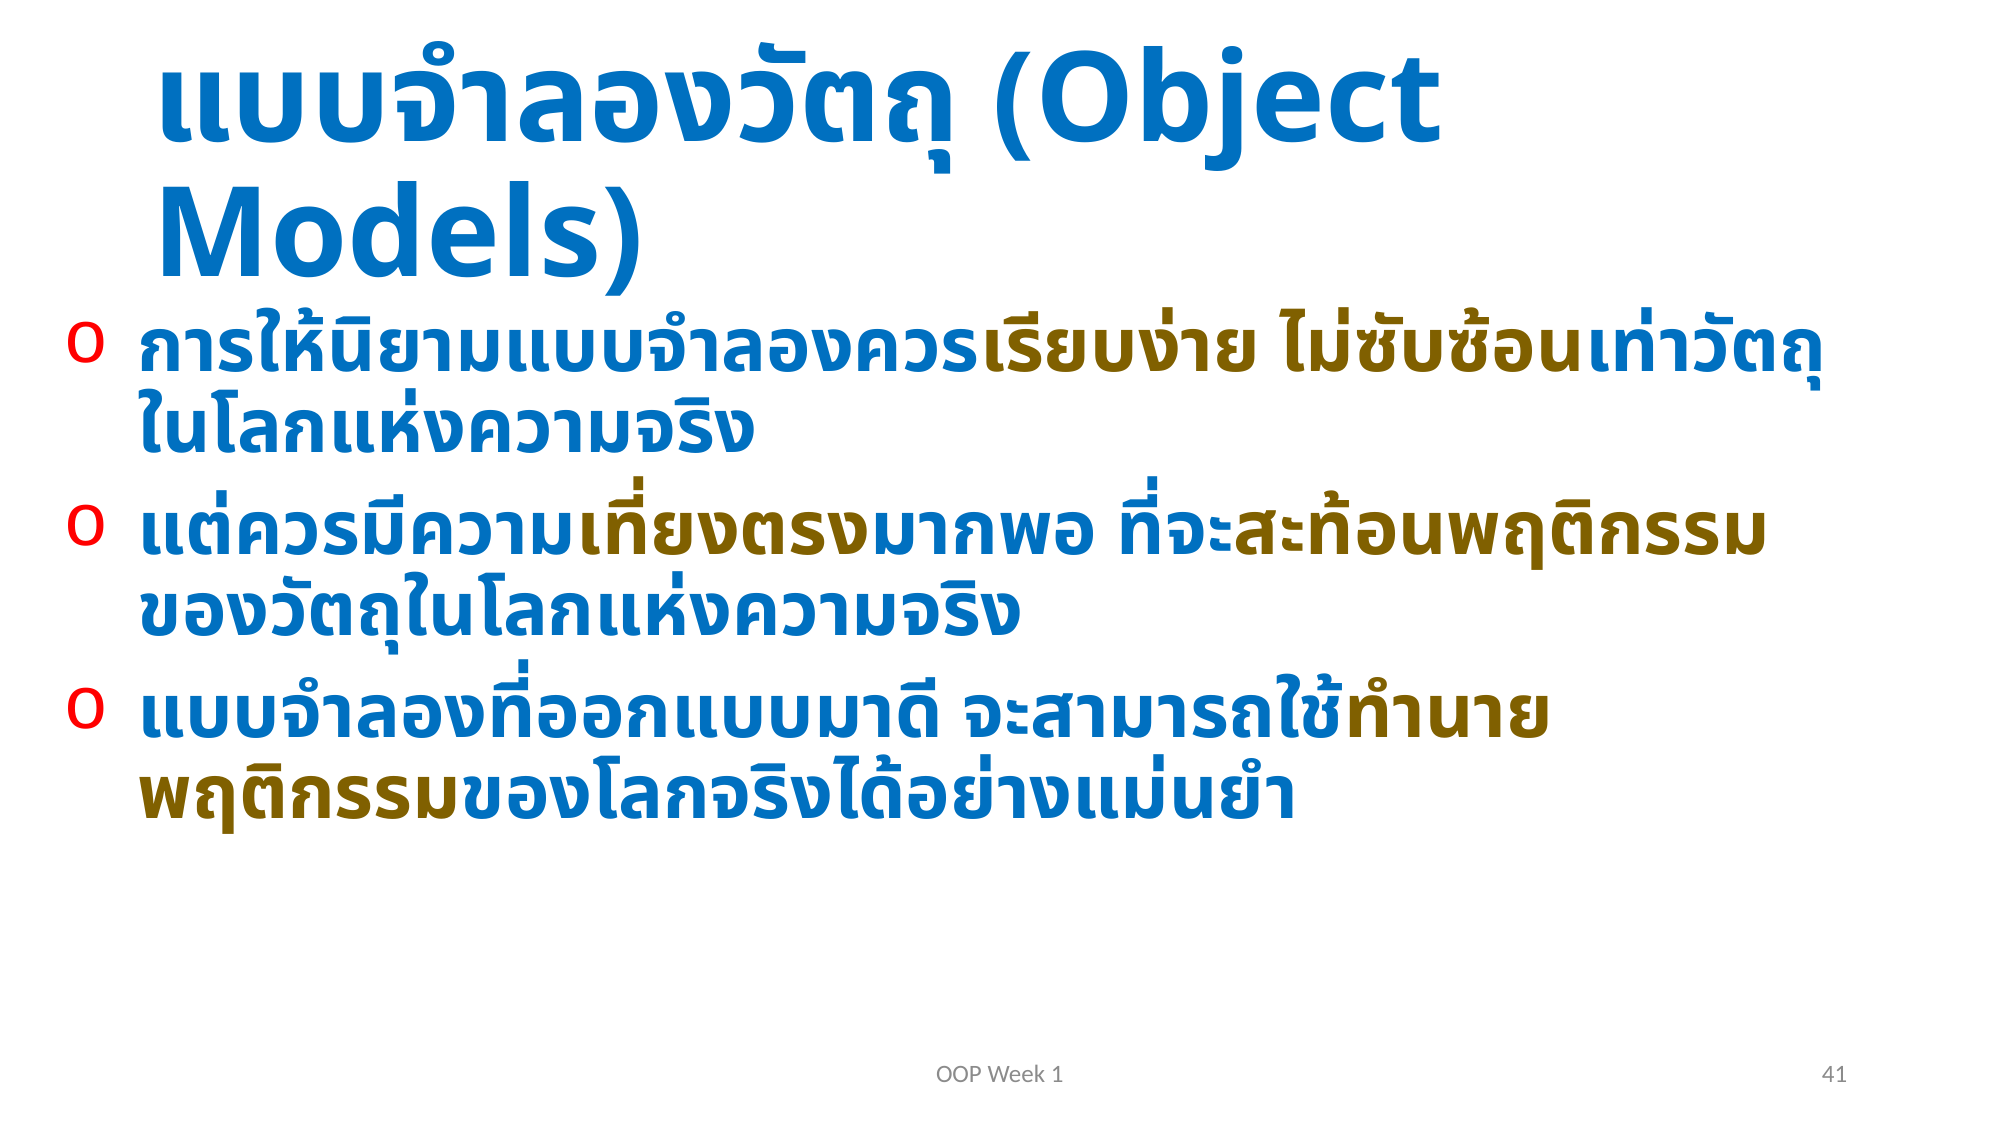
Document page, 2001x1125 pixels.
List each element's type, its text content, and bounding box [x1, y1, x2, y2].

footer OOP Week 1 [662, 1042, 1338, 1103]
slide_number 41 [1412, 1042, 1863, 1103]
title แบบจำลองวัตถุ (Object Models) [137, 59, 1863, 278]
list การให้นิยามแบบจำลองควรเรียบง่าย ไม่ซับซ้อนเท่าวัตถุในโลกแห่งความจริง แต่ควรมีความเที่ยงตรงมากพอ ที่จะสะท้อนพฤติกรรมของวัตถุในโลกแห่งความจริง แบบจำลองที่ออกแบบมาดี จะสามารถใช้ทำนายพฤติกรรมของโลกจริงได้อย่างแม่นยำ [48, 299, 1863, 1014]
